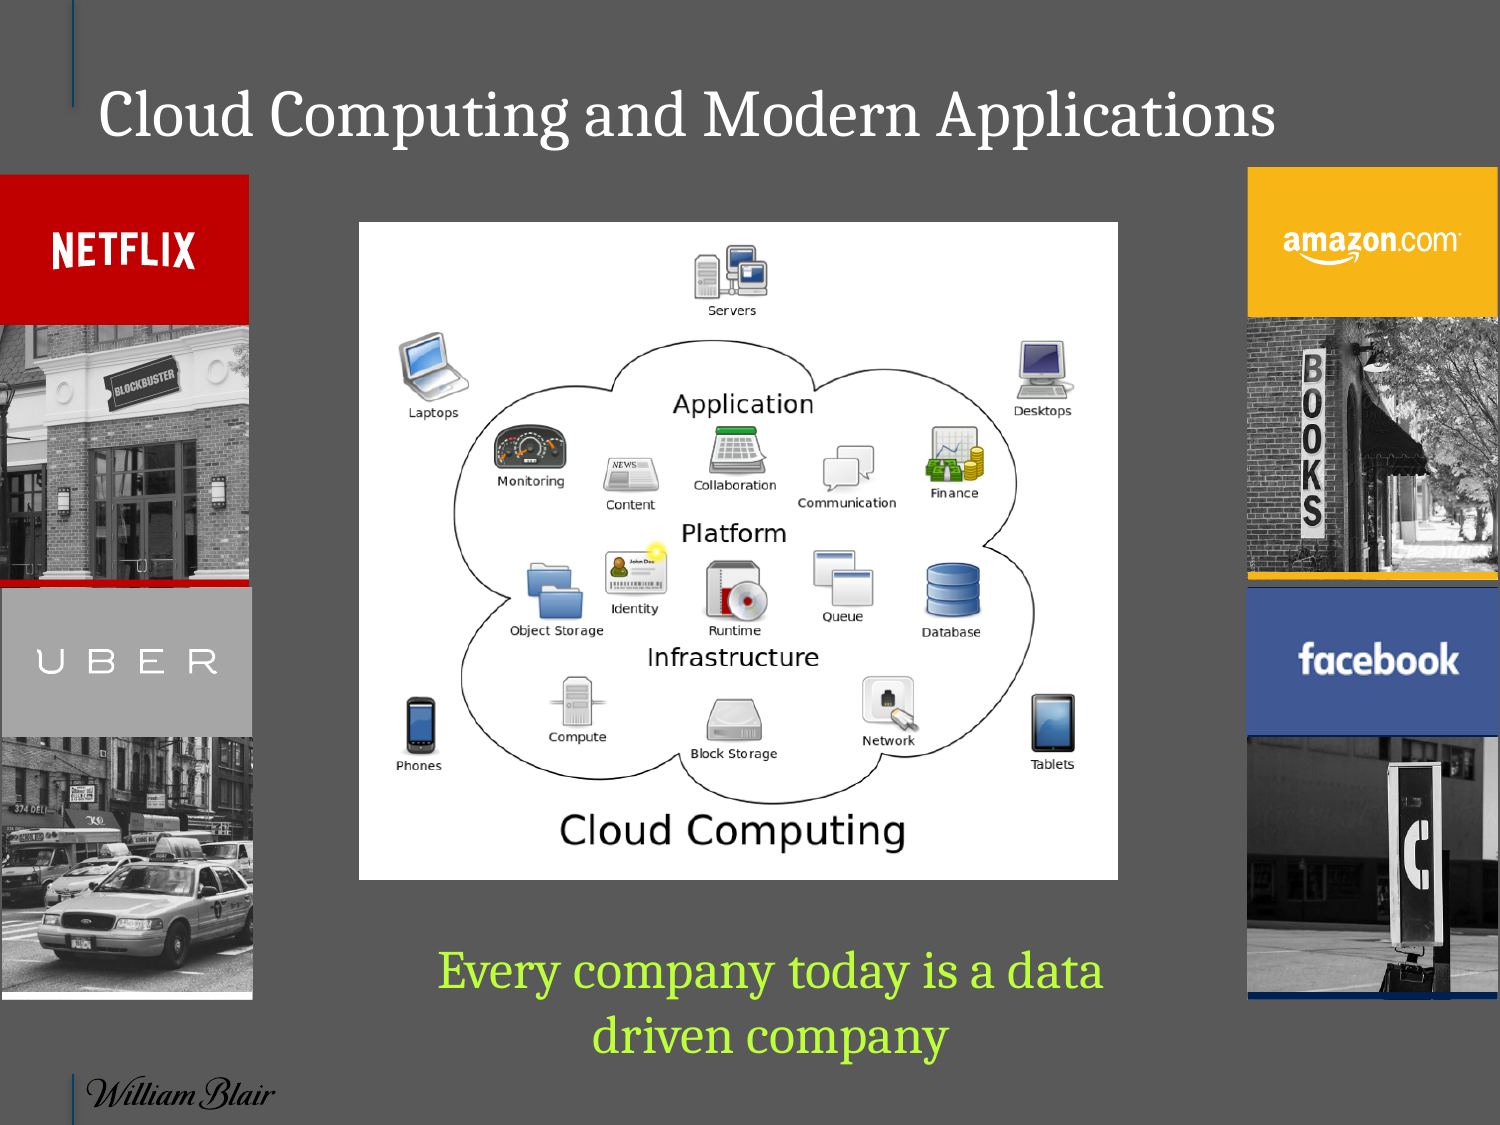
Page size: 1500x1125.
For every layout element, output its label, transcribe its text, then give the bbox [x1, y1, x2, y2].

picture [1245, 587, 1500, 736]
text_box Cloud Computing and Modern Applications [84, 62, 1413, 158]
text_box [1247, 743, 1498, 1000]
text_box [1247, 166, 1498, 580]
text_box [1, 593, 253, 1000]
title Every company today is a data driven company [382, 961, 1161, 1065]
picture [358, 222, 1118, 880]
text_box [0, 174, 250, 588]
